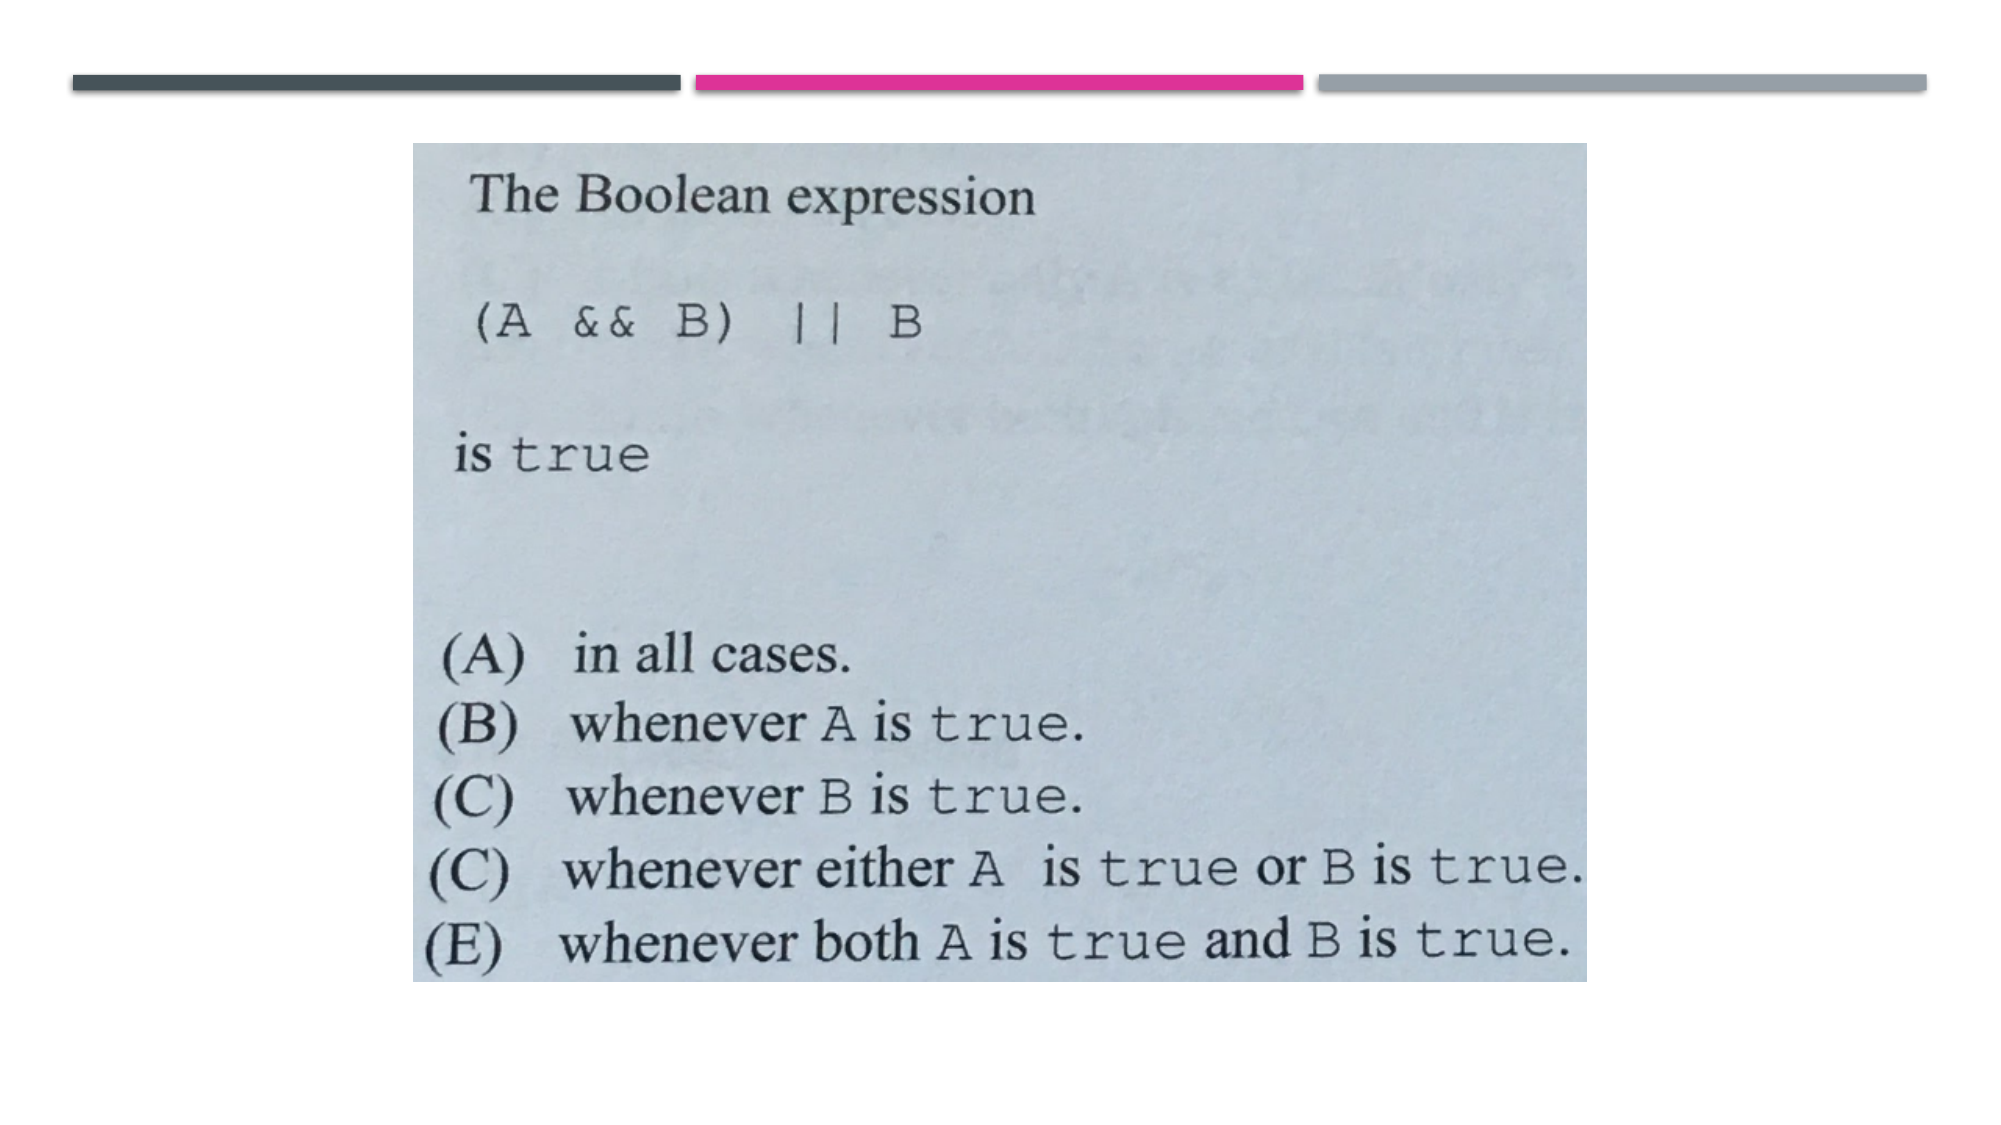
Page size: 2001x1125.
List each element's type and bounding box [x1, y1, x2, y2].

picture [412, 143, 1588, 982]
